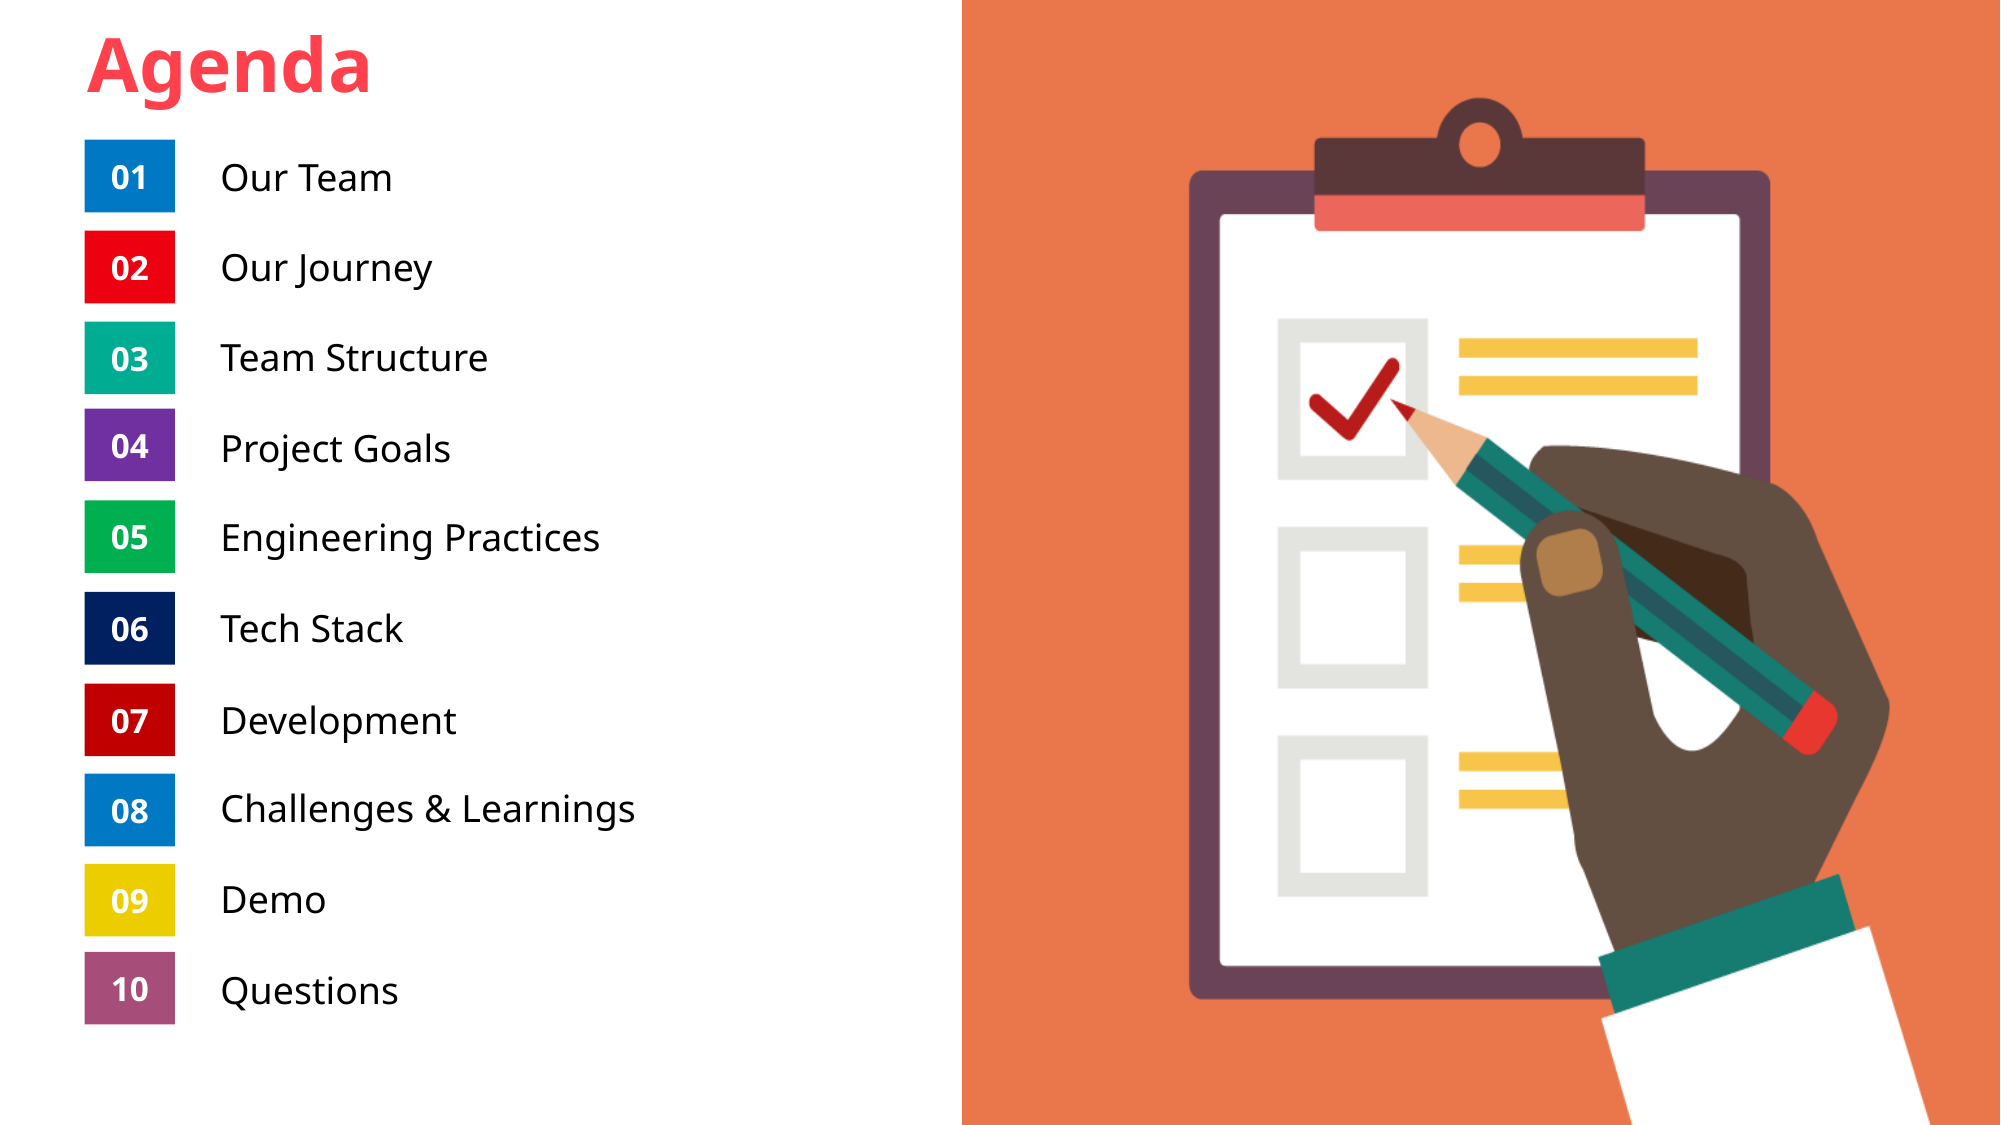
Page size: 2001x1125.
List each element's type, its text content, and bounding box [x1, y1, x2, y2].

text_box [84, 139, 855, 1025]
title Agenda [87, 17, 625, 113]
picture [962, 0, 2000, 1125]
